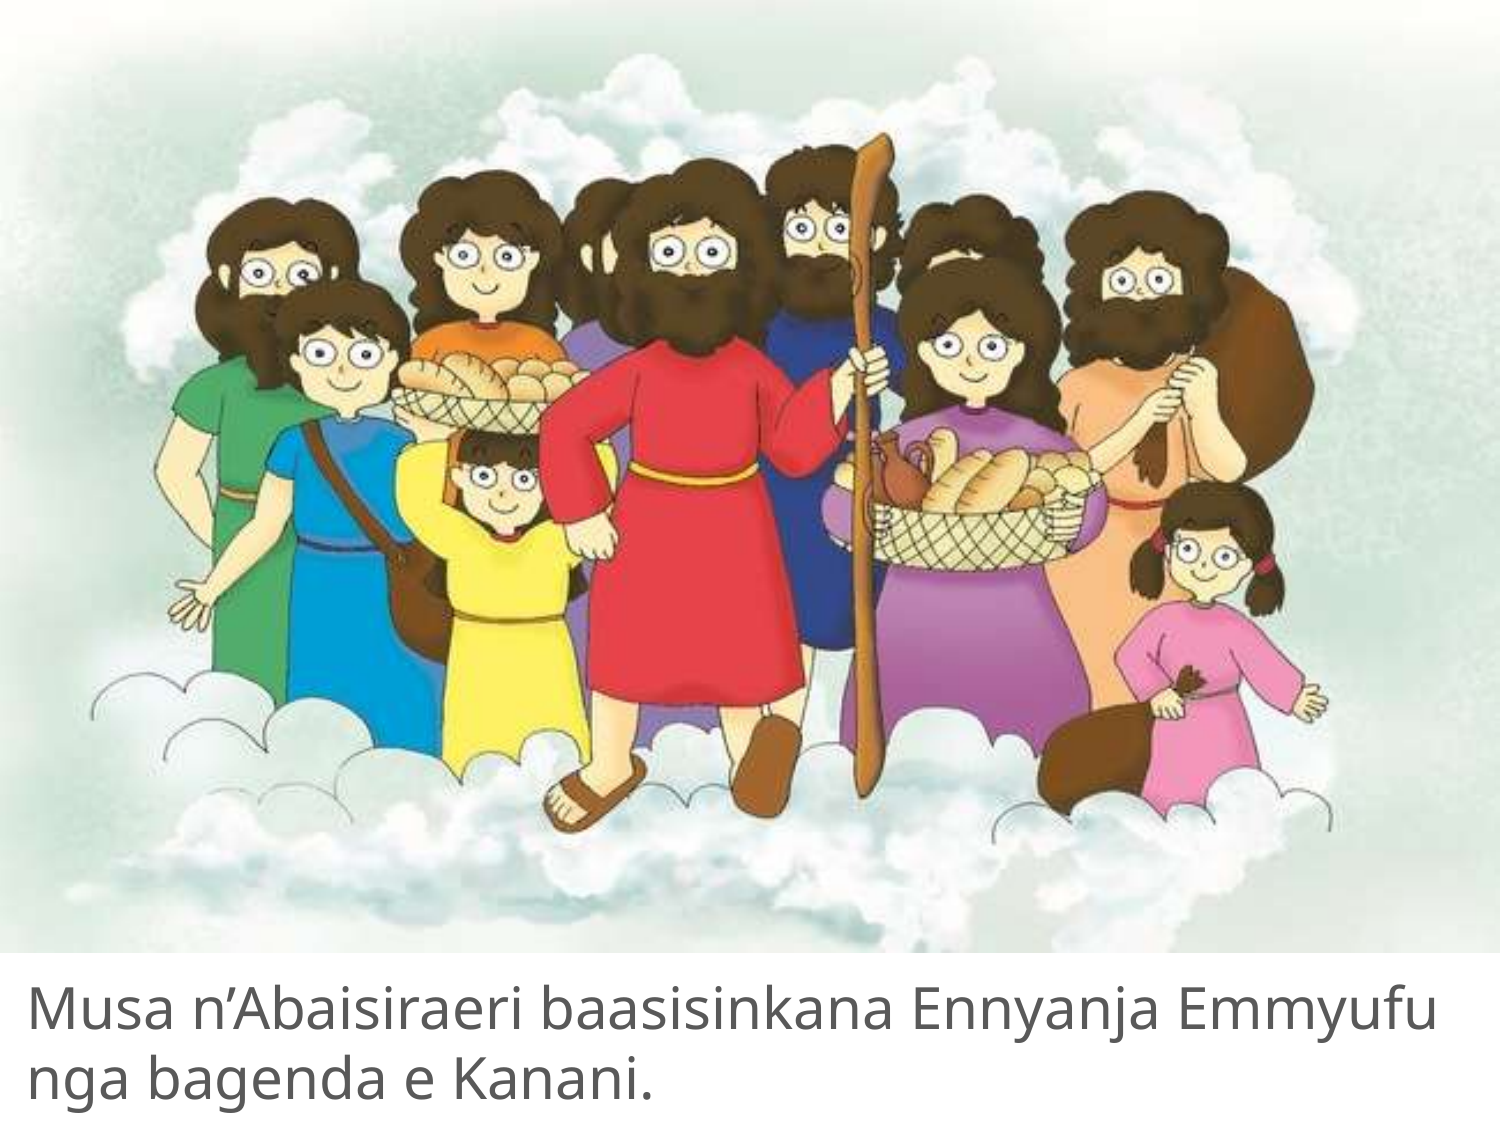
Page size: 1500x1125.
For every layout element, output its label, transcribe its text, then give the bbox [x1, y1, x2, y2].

picture [0, 0, 1500, 953]
text_box Musa n’Abaisiraeri baasisinkana Ennyanja Emmyufu nga bagenda e Kanani. [11, 964, 1483, 1119]
